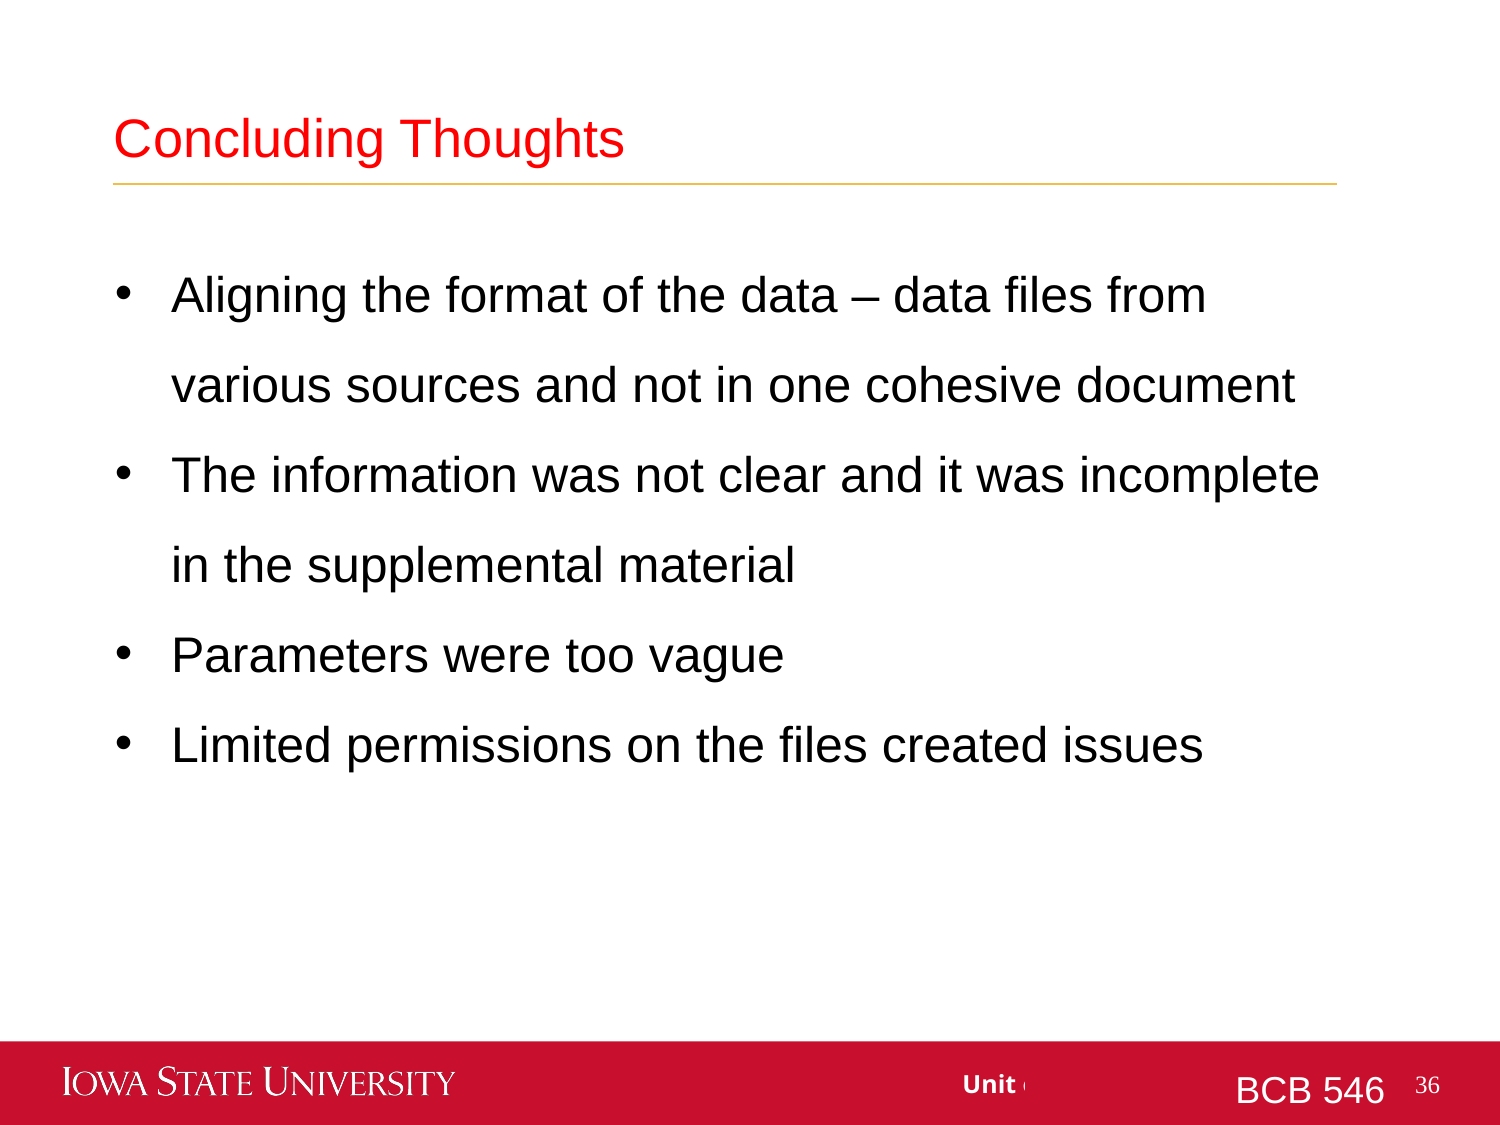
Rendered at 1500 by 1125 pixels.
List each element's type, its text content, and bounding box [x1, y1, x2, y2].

text_box Aligning the format of the data – data files from various sources and not in one cohesive document The information was not clear and it was incomplete in the supplemental material Parameters were too vague Limited permissions on the files created issues [99, 224, 1363, 780]
text_box BCB 546 [1024, 1058, 1400, 1119]
picture [62, 1066, 456, 1100]
text_box Concluding Thoughts [99, 95, 937, 176]
